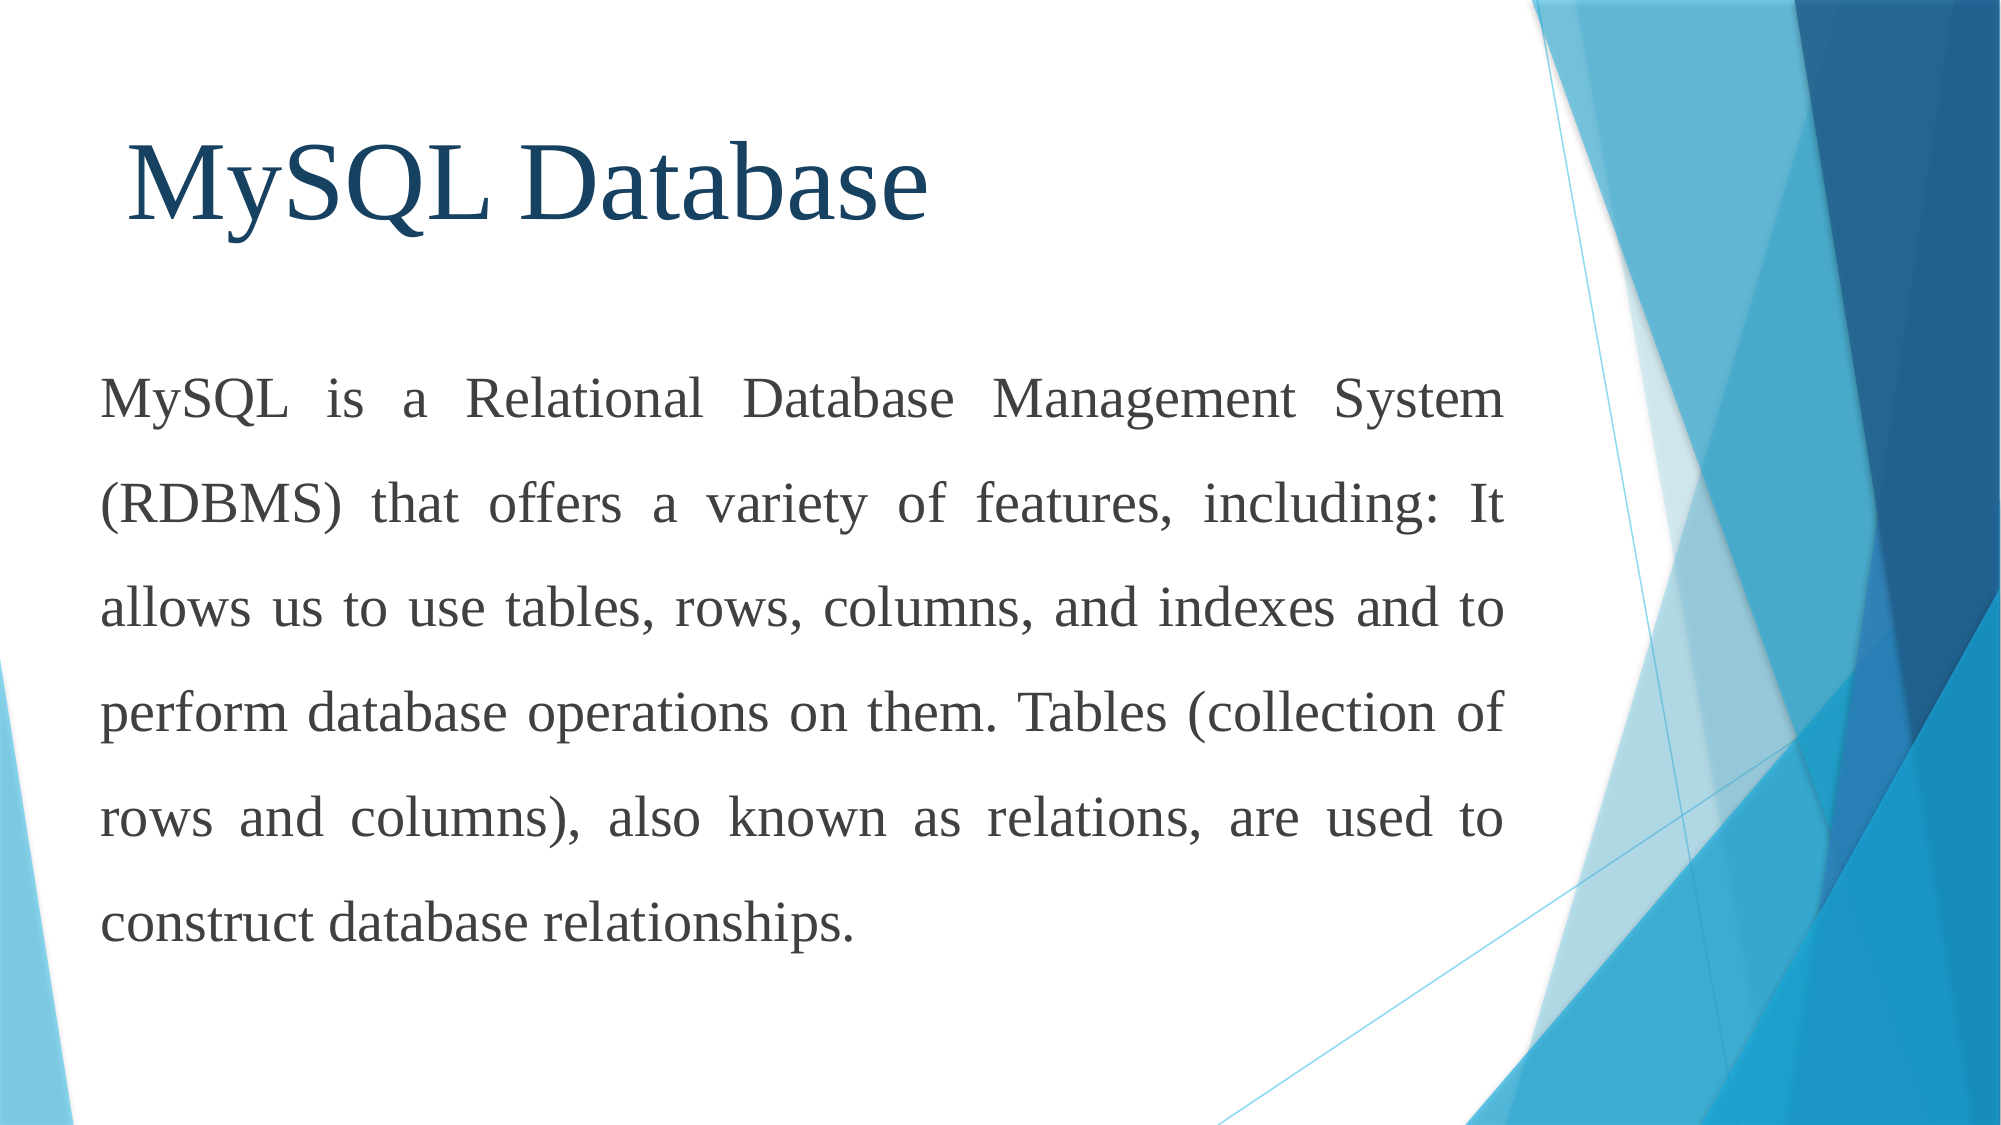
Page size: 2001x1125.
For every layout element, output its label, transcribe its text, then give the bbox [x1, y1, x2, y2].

title MySQL Database [111, 99, 1522, 316]
list MySQL is a Relational Database Management System (RDBMS) that offers a variety of features, including: It allows us to use tables, rows, columns, and indexes and to perform database operations on them. Tables (collection of rows and columns), also known as relations, are used to construct database relationships. [85, 316, 1522, 991]
